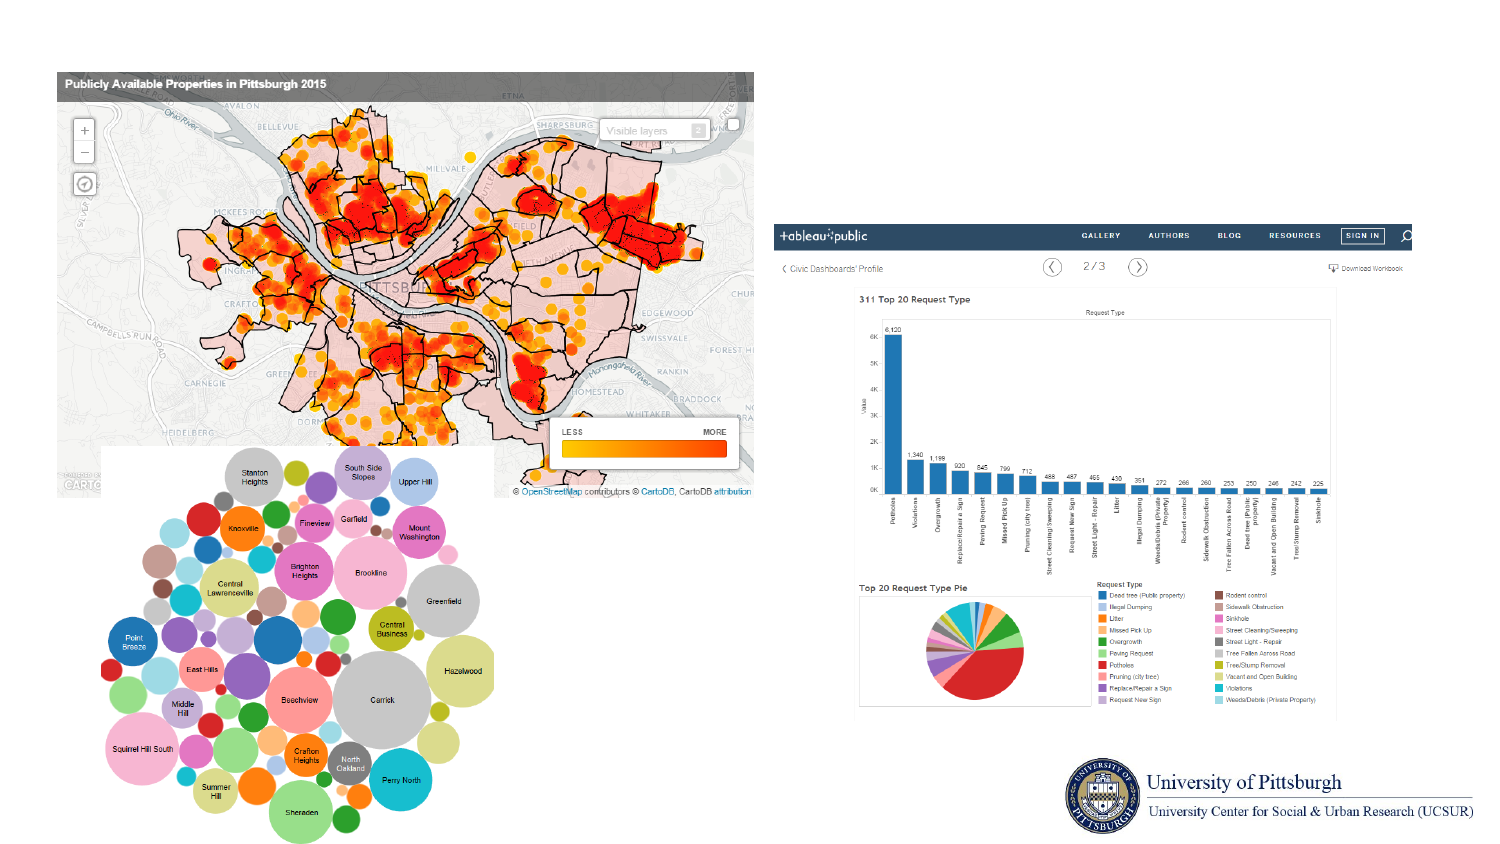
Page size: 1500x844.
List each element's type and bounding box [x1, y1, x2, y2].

picture [56, 71, 755, 844]
picture [1064, 755, 1481, 838]
picture [774, 224, 1412, 721]
